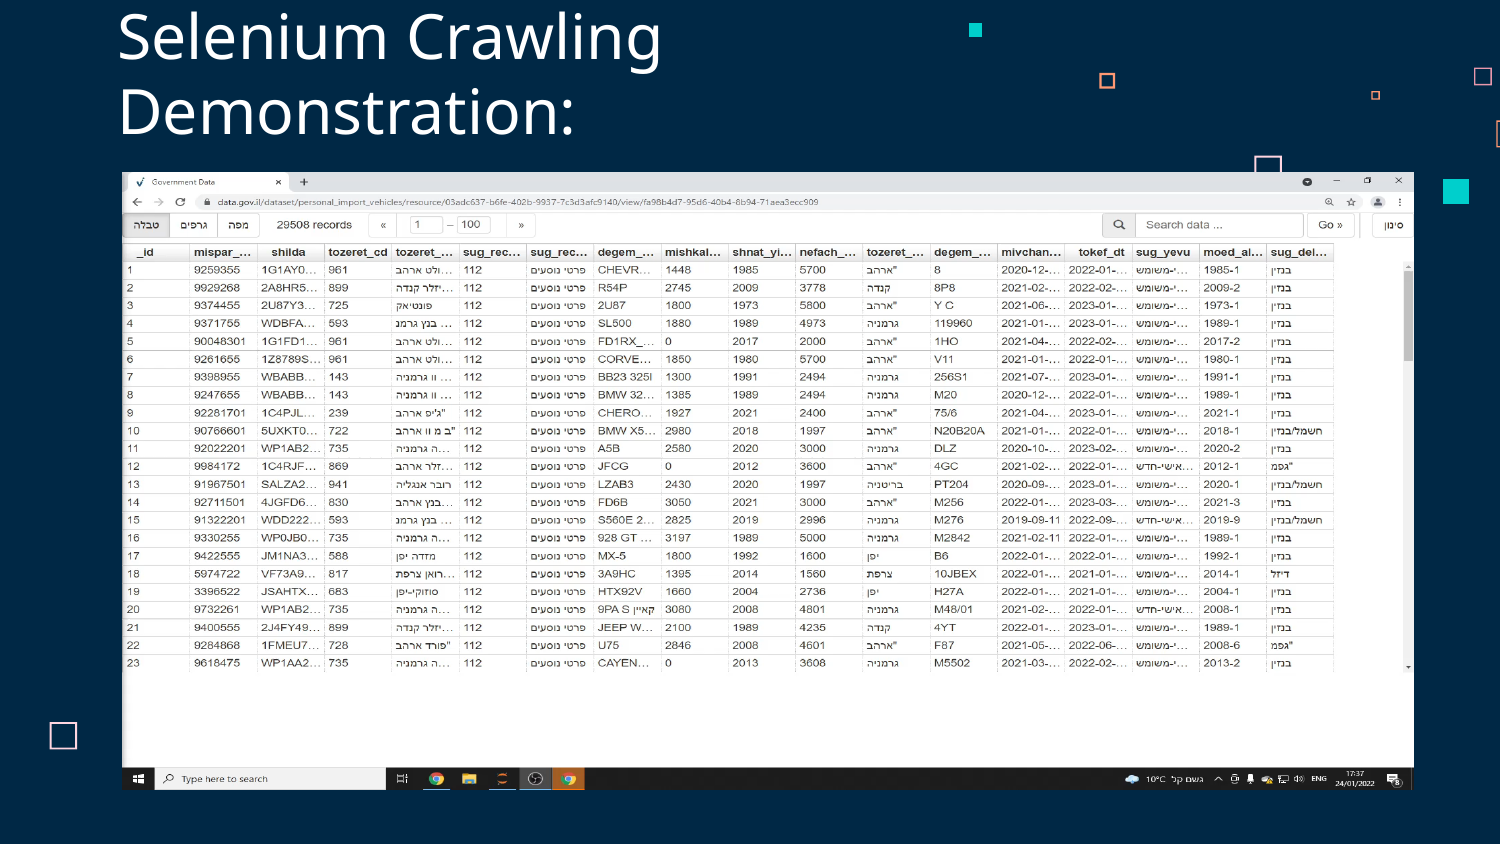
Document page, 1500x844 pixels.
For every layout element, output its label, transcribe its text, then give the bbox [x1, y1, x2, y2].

title Selenium Crawling Demonstration: [101, 67, 1068, 163]
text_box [121, 171, 1415, 791]
